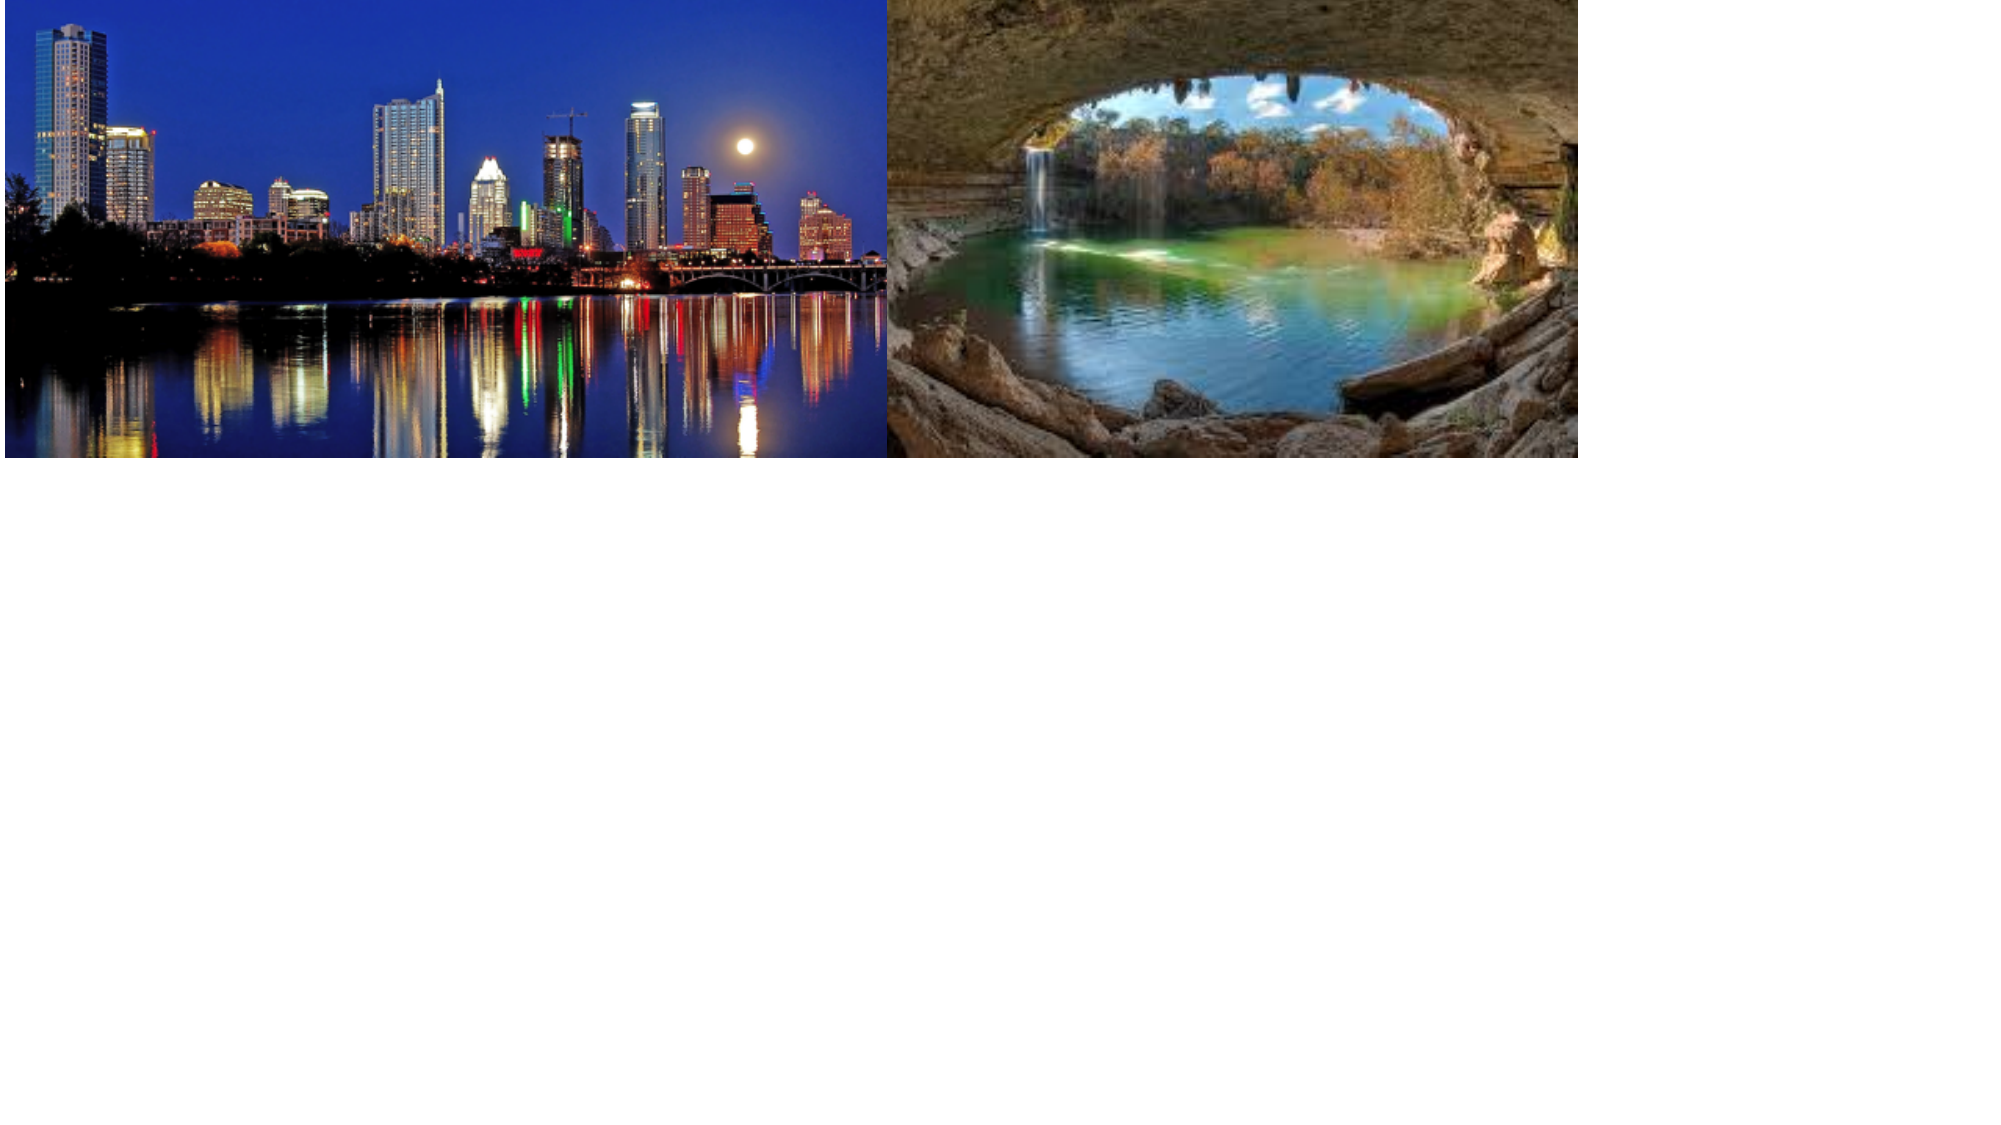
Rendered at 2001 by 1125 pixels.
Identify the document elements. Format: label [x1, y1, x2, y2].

picture [5, 0, 1578, 458]
